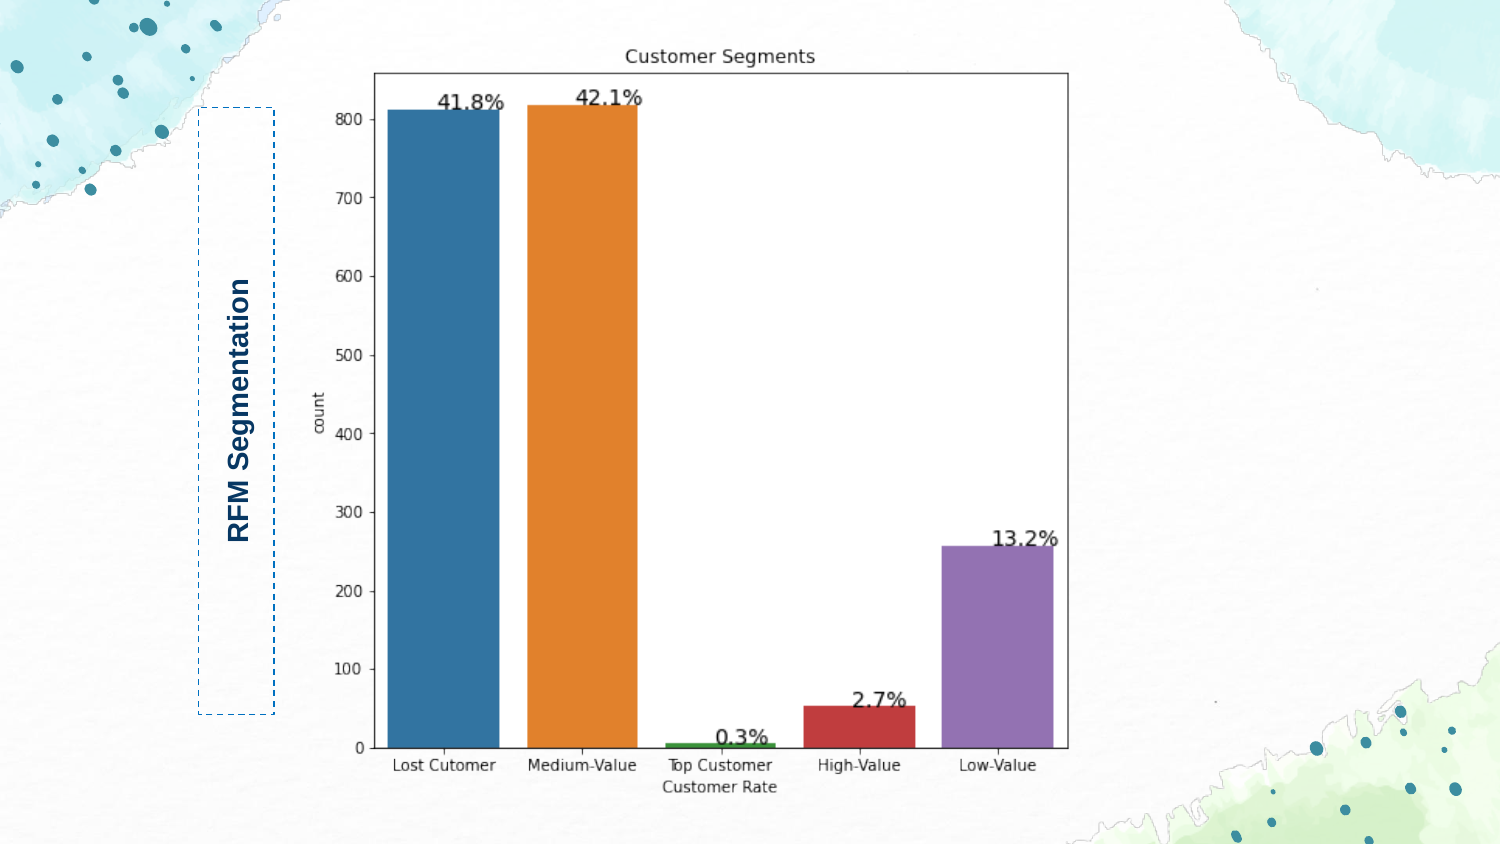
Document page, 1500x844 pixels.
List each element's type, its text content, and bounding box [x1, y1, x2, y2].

text_box RFM Segmentation [198, 107, 275, 715]
picture [0, 0, 1500, 844]
picture [0, 0, 305, 268]
